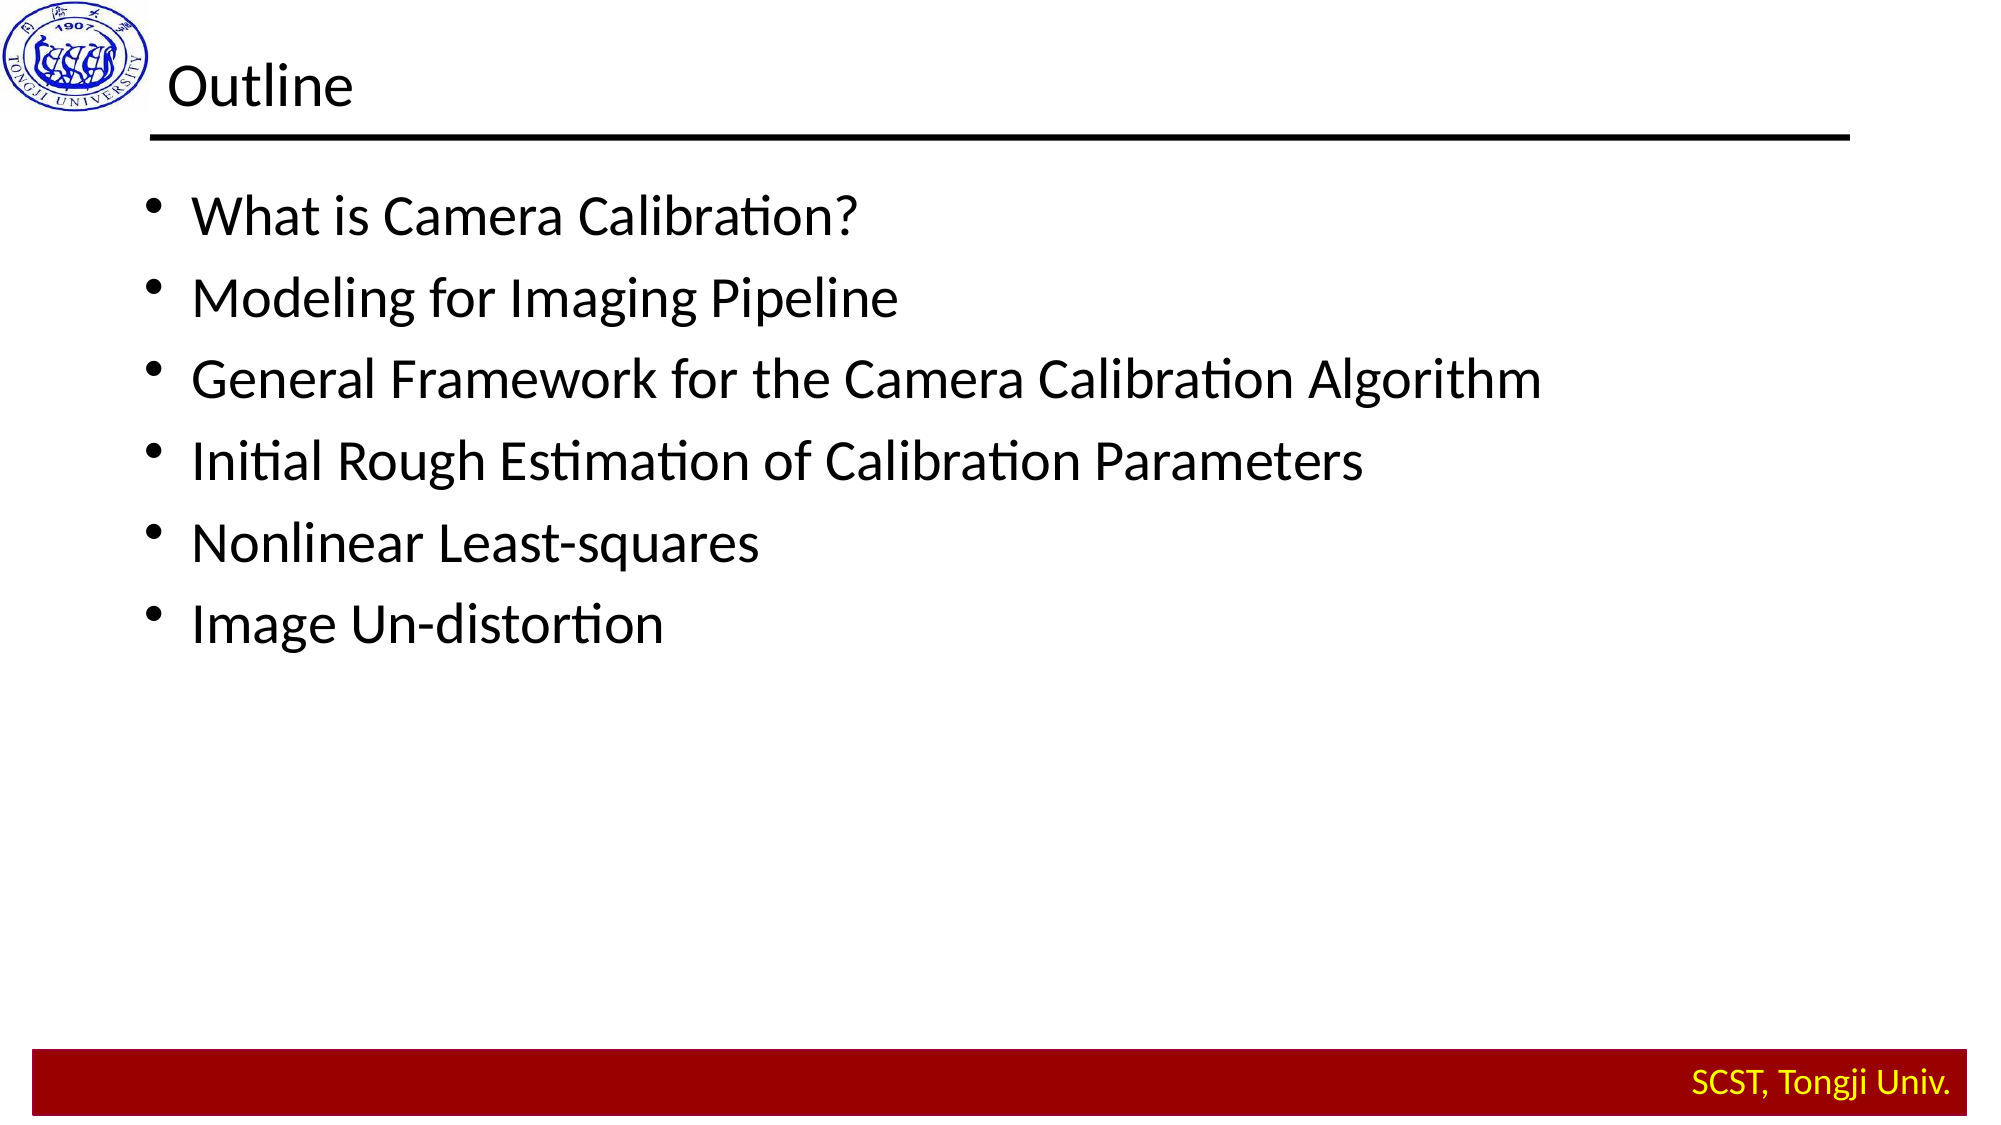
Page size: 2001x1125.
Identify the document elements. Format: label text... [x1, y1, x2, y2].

picture [0, 0, 150, 112]
title Outline [152, 12, 1491, 150]
text_box What is Camera Calibration? Modeling for Imaging Pipeline General Framework for the Camera Calibration Algorithm Initial Rough Estimation of Calibration Parameters Nonlinear Least-squares Image Un-distortion [55, 169, 1863, 744]
